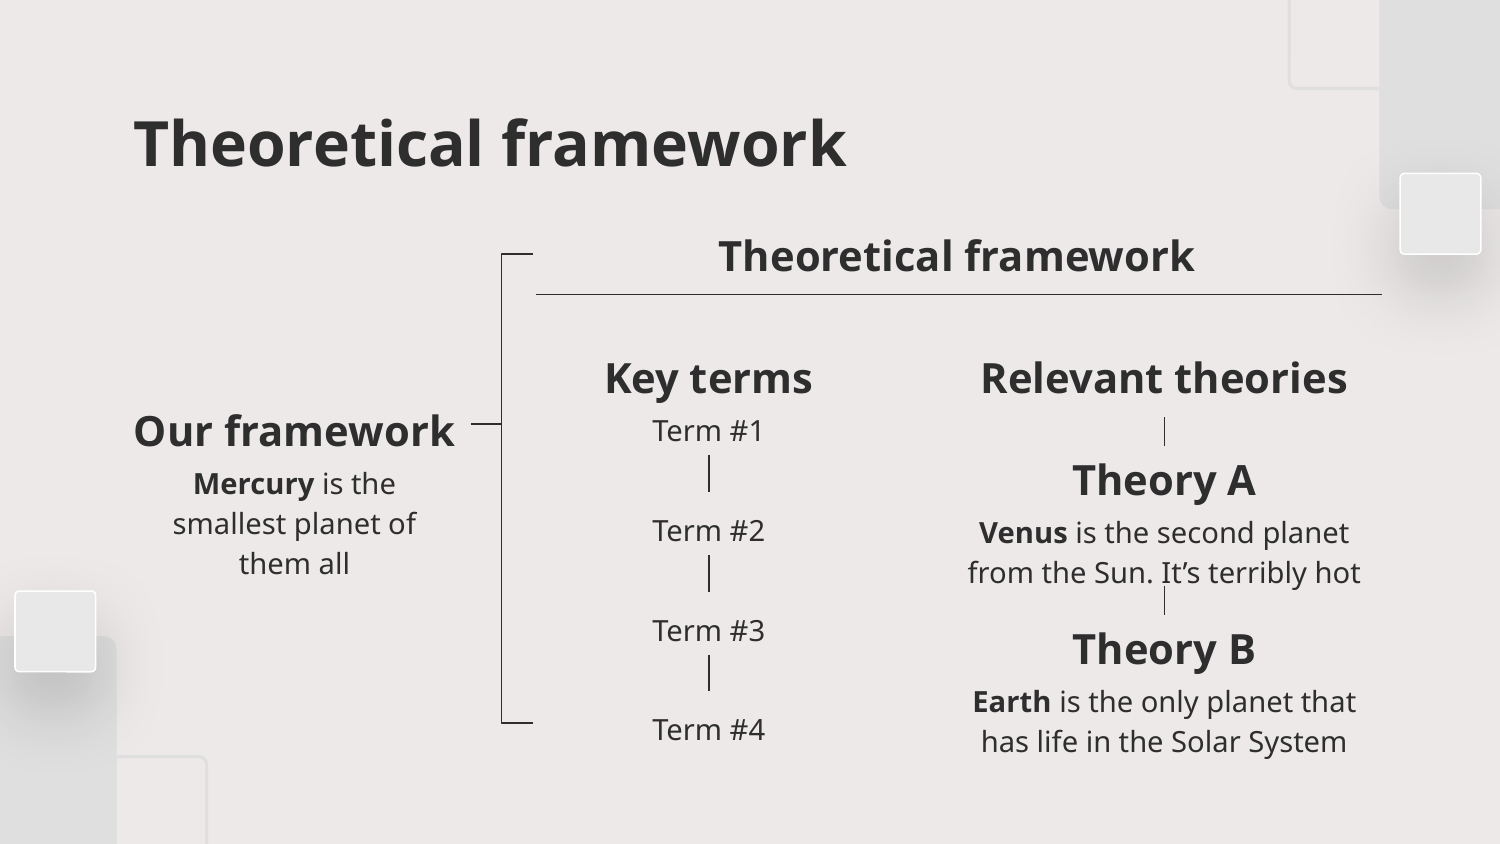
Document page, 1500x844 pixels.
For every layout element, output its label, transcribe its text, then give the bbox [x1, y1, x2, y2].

text_box Theory A [946, 445, 1382, 519]
text_box Theoretical framework [532, 213, 1382, 294]
text_box Relevant theories [946, 344, 1382, 418]
text_box Term #1 [538, 418, 886, 456]
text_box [470, 253, 533, 423]
text_box Earth is the only planet that has life in the Solar System [946, 688, 1382, 755]
text_box Venus is the second planet from the Sun. It’s terribly hot [946, 519, 1382, 586]
text_box Key terms [538, 344, 886, 418]
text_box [470, 423, 533, 724]
text_box Term #3 [538, 591, 886, 656]
title Theoretical framework [118, 88, 1382, 193]
text_box Term #4 [532, 691, 886, 755]
text_box Our framework [118, 377, 465, 471]
text_box Theory B [946, 614, 1382, 688]
text_box Term #2 [538, 491, 886, 556]
text_box Mercury is the smallest planet of them all [118, 471, 465, 550]
